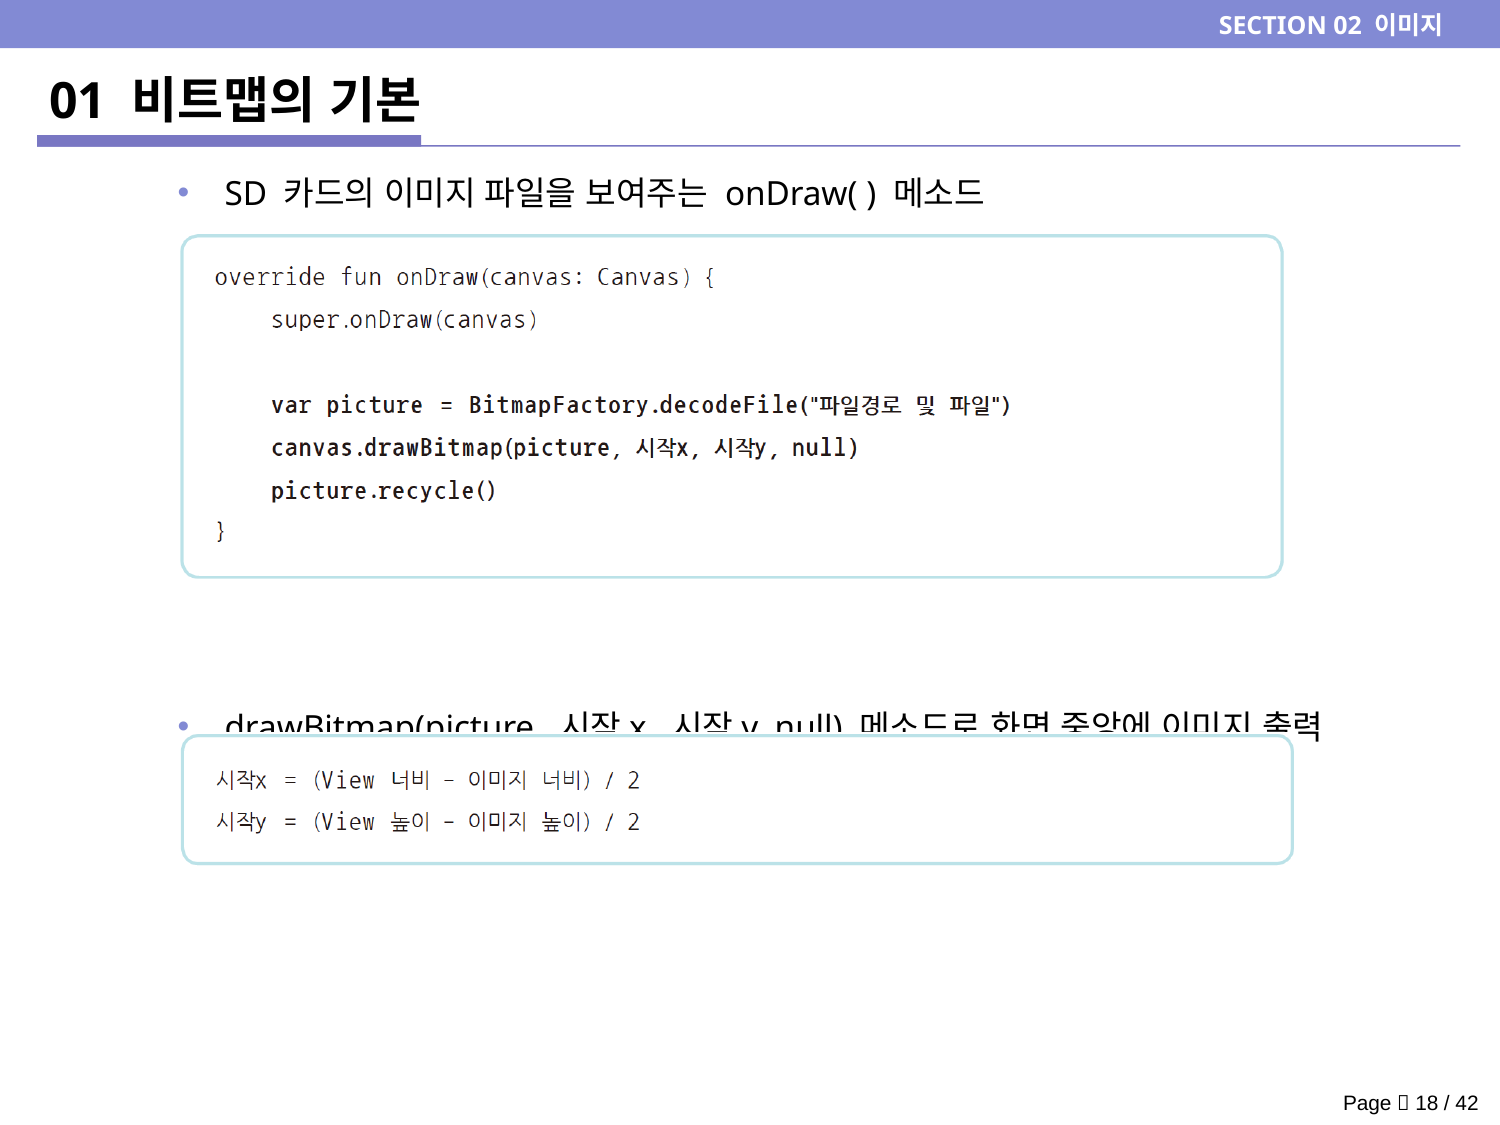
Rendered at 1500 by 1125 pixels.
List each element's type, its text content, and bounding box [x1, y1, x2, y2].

picture [178, 230, 1287, 579]
list SD 카드의 이미지 파일을 보여주는 onDraw( ) 메소드 drawBitmap(picture, 시작x, 시작y, null) 메소드로 화면 중앙에 이미지 출력 [104, 171, 1382, 880]
text_box SECTION 02 이미지 [1204, 2, 1500, 47]
title 01 비트맵의 기본 [48, 67, 1448, 132]
picture [178, 732, 1298, 867]
